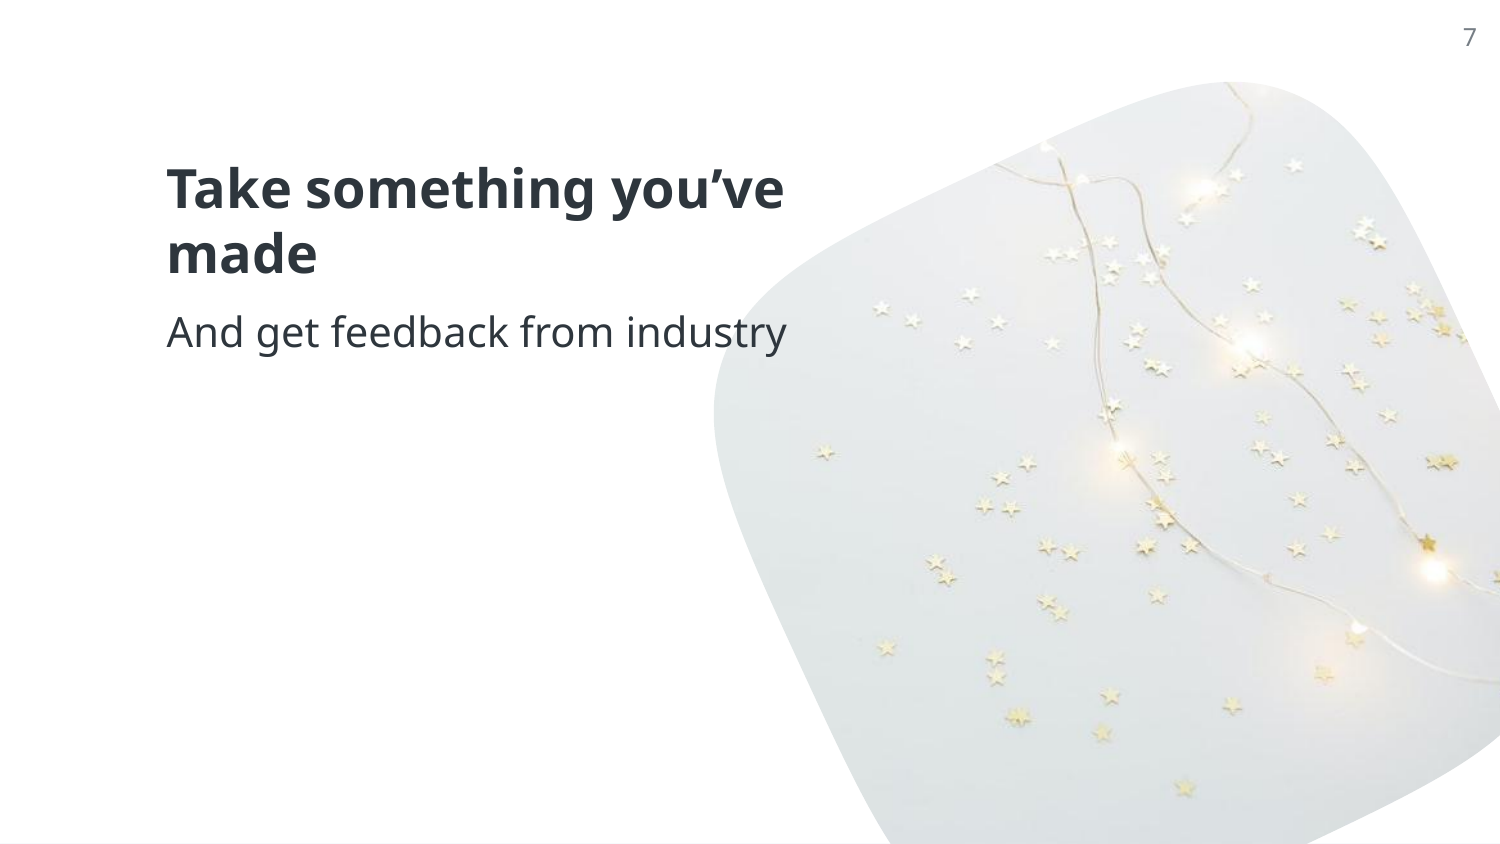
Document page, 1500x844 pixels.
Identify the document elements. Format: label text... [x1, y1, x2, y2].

list And get feedback from industry [166, 305, 708, 640]
slide_number 7 [1387, 21, 1478, 80]
title Take something you’ve made [166, 204, 708, 284]
picture [713, 81, 1500, 844]
